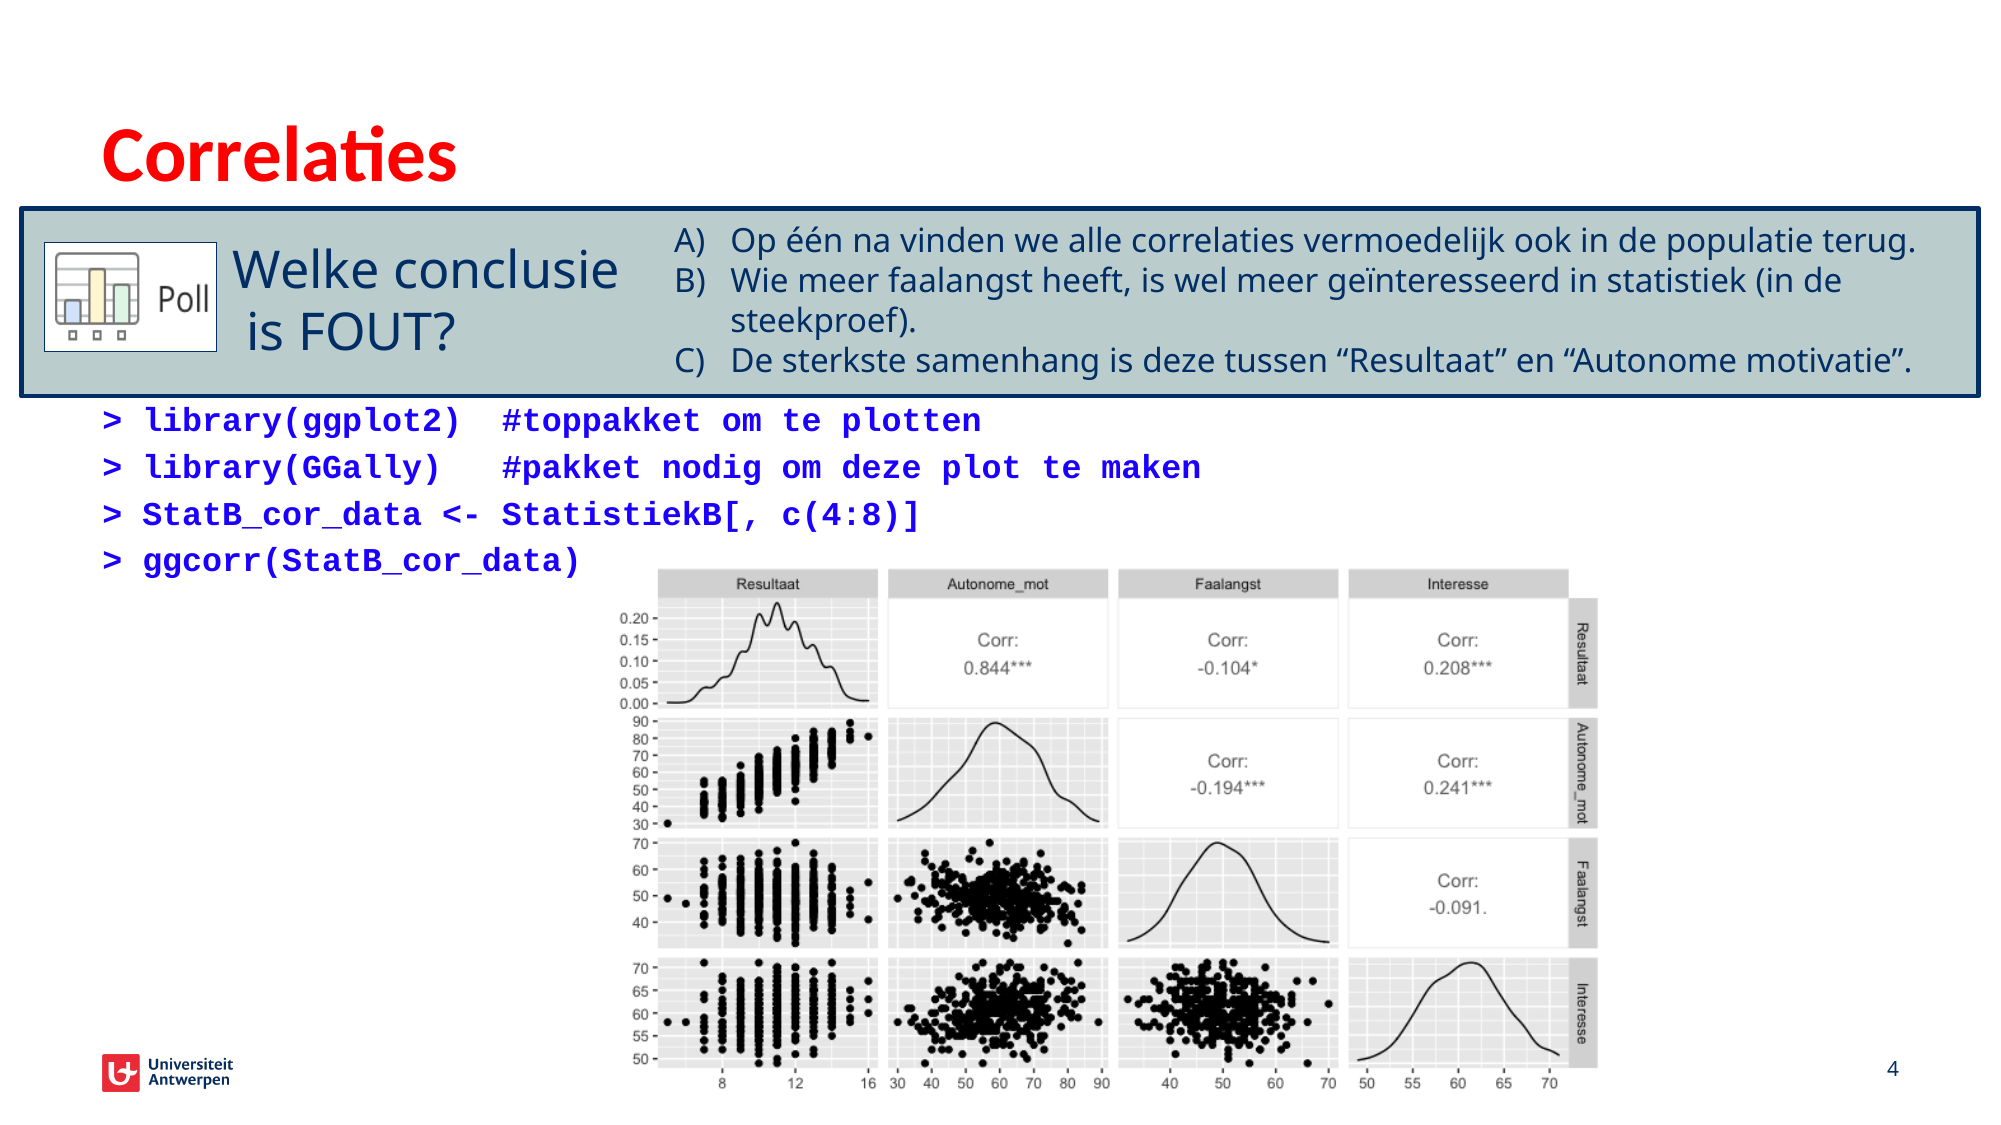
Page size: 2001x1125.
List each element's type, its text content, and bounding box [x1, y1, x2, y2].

text_box [19, 206, 674, 398]
text_box Op één na vinden we alle correlaties vermoedelijk ook in de populatie terug. Wie meer faalangst heeft, is wel meer geïnteresseerd in statistiek (in de steekproef). De sterkste samenhang is deze tussen “Resultaat” en “Autonome motivatie”. [674, 198, 1981, 400]
picture [102, 1054, 233, 1092]
text_box Welke conclusie is FOUT? [232, 236, 707, 307]
picture [611, 560, 1607, 1100]
list > library(ggplot2) #toppakket om te plotten > library(GGally) #pakket nodig om deze plot te maken > StatB_cor_data <- StatistiekB[, c(4:8)] > ggcorr(StatB_cor_data) [102, 398, 1898, 1024]
title Correlaties [102, 101, 1898, 206]
slide_number 4 [1610, 1039, 1914, 1100]
picture [44, 241, 217, 352]
